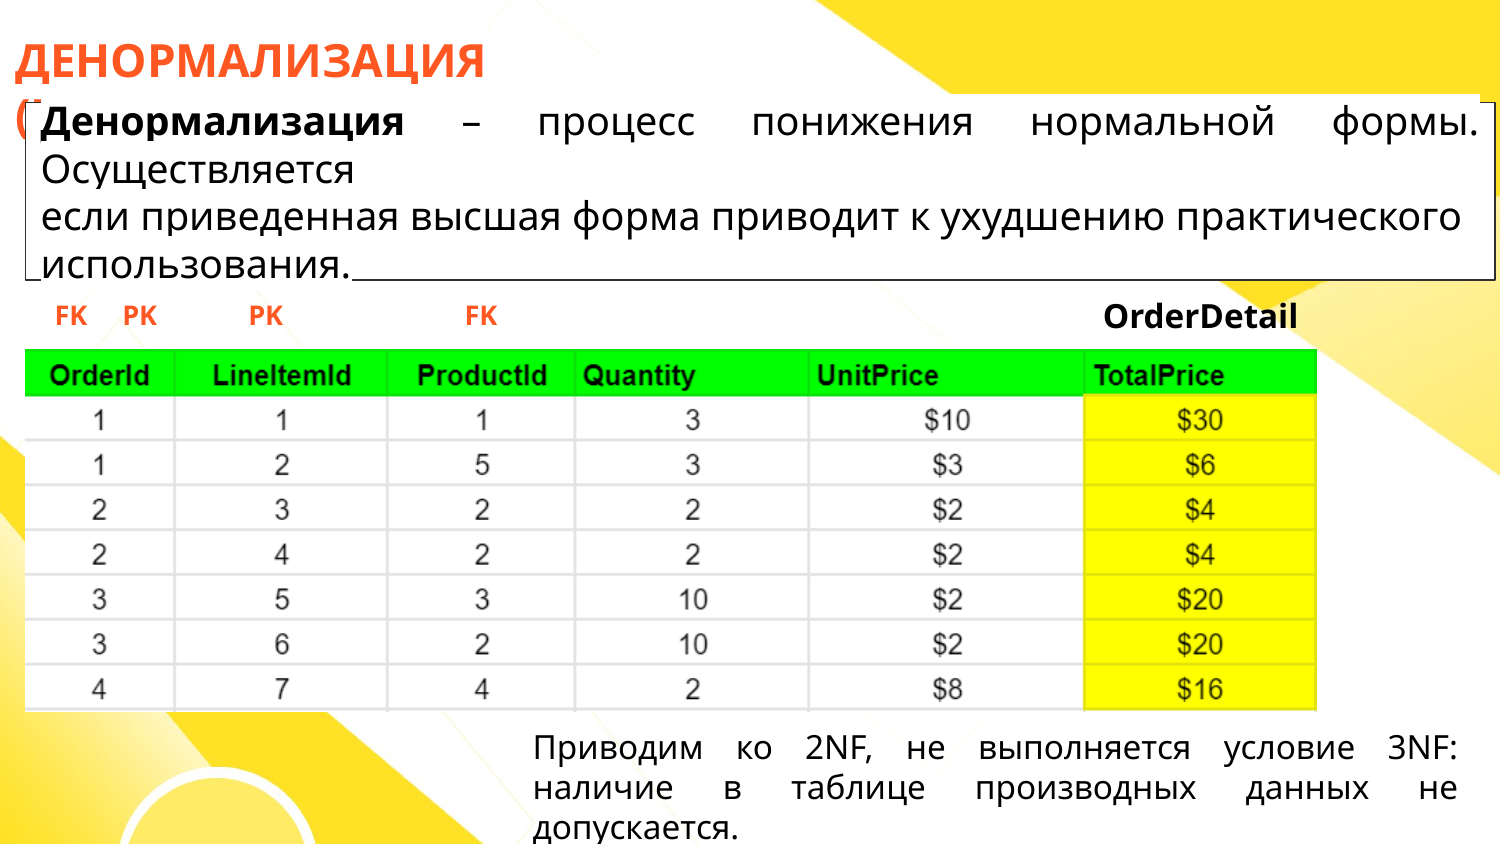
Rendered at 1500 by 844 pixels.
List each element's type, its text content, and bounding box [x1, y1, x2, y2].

text_box FK PK PK [25, 283, 449, 347]
text_box ДЕНОРМАЛИЗАЦИЯ (Denormalization) [0, 16, 900, 157]
picture [0, 0, 1500, 844]
text_box OrderDetail [1087, 280, 1394, 350]
text_box Приводим ко 2NF, не выполняется условие 3NF: наличие в таблице производных данных не допускается. [517, 711, 1475, 844]
text_box Денормализация – процесс понижения нормальной формы. Осуществляется если приведенная высшая форма приводит к ухудшению практического использования. [25, 102, 1495, 280]
text_box FK [449, 283, 900, 347]
